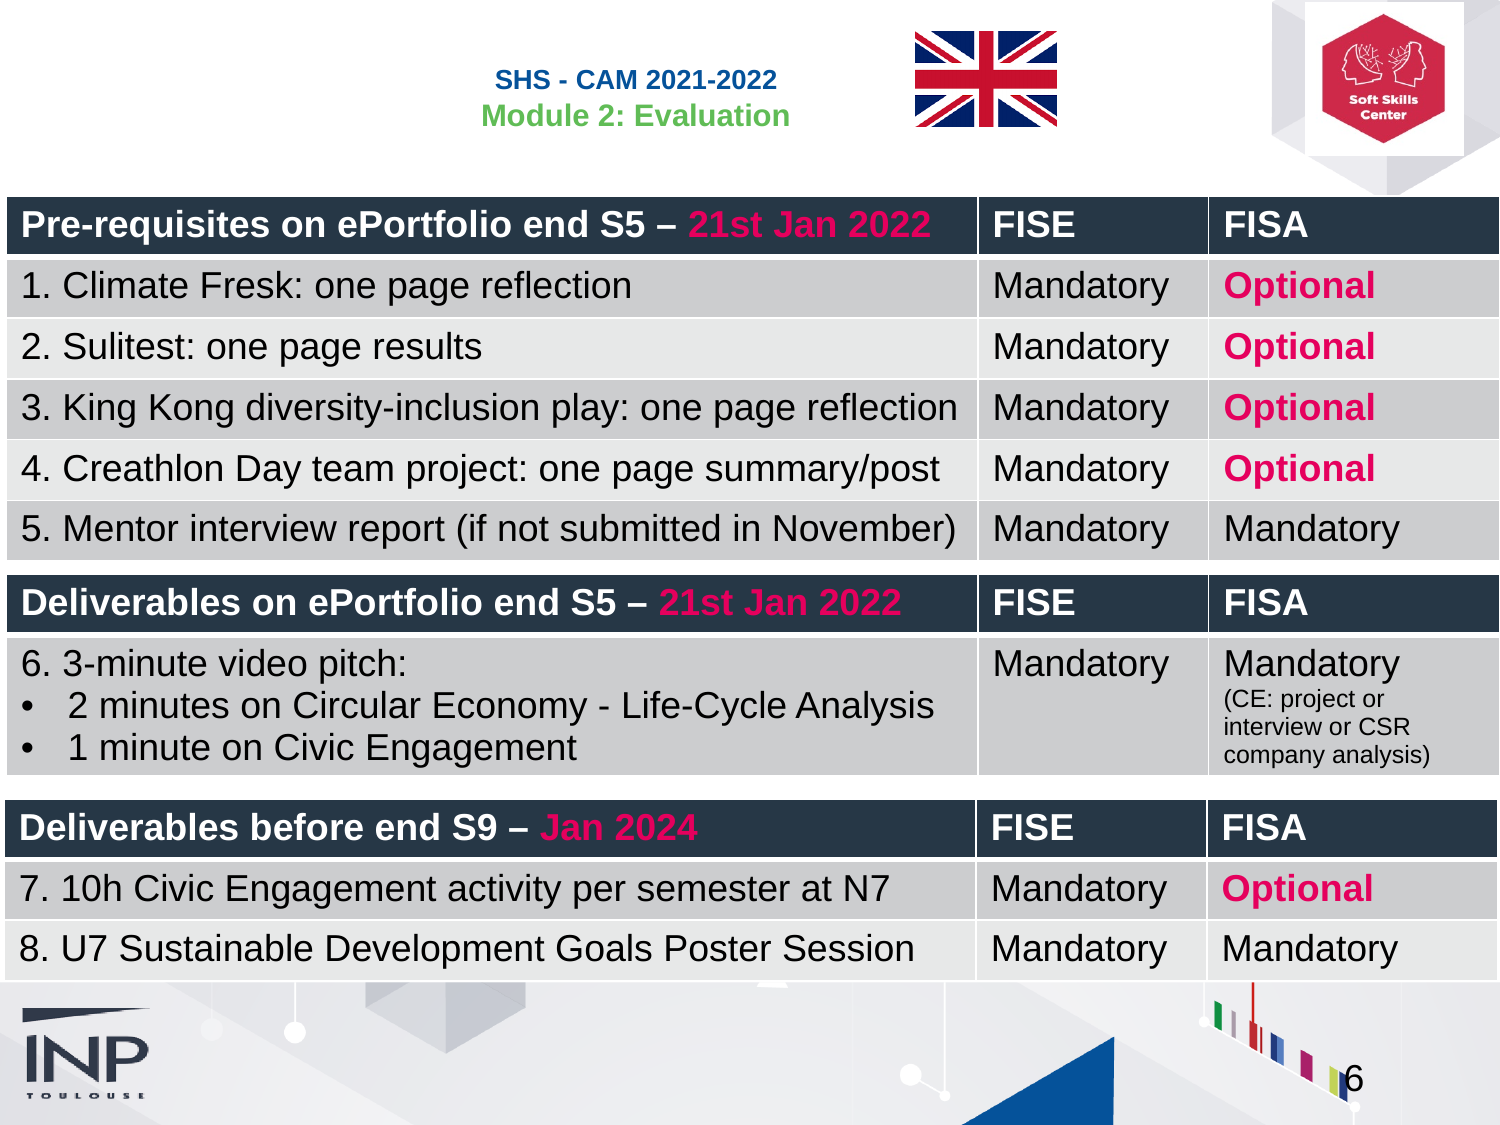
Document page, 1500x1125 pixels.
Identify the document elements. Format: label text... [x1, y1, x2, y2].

slide_number 6 [1328, 1046, 1490, 1107]
table_cell 5. Mentor interview report (if not submitted in November) [7, 501, 977, 560]
table_cell 3. King Kong diversity-inclusion play: one page reflection [7, 380, 977, 439]
table_header Deliverables on ePortfolio end S5 – 21st Jan 2022 [7, 575, 977, 632]
table_cell 8. U7 Sustainable Development Goals Poster Session [5, 921, 975, 980]
table_cell Mandatory (CE: project or interview or CSR company analysis) [1209, 638, 1499, 775]
table_cell Mandatory [979, 260, 1208, 317]
table_cell Mandatory [979, 319, 1208, 378]
picture [0, 0, 1500, 1125]
table_cell 1. Climate Fresk: one page reflection [7, 260, 977, 317]
table_cell Mandatory [977, 862, 1206, 919]
table_cell 2. Sulitest: one page results [7, 319, 977, 378]
table_cell Optional [1208, 862, 1497, 919]
table_cell Mandatory [979, 440, 1208, 500]
table_cell Mandatory [979, 501, 1208, 560]
table_cell Mandatory [1209, 501, 1499, 560]
table_header FISA [1208, 800, 1497, 857]
table_header FISA [1209, 197, 1499, 254]
table_header FISA [1209, 575, 1499, 632]
table_header Pre-requisites on ePortfolio end S5 – 21st Jan 2022 [7, 197, 977, 254]
table_cell Mandatory [1208, 921, 1497, 980]
table_header Deliverables before end S9 – Jan 2024 [5, 800, 975, 857]
table_cell 6. 3-minute video pitch: 2 minutes on Circular Economy - Life-Cycle Analysis 1 minute on Civic Engagement [7, 638, 977, 775]
table_header FISE [977, 800, 1206, 857]
table_cell 7. 10h Civic Engagement activity per semester at N7 [5, 862, 975, 919]
table_cell Optional [1209, 380, 1499, 439]
title SHS - CAM 2021-2022 Module 2: Evaluation [0, 54, 1337, 173]
table_cell Optional [1209, 440, 1499, 500]
table_header FISE [979, 197, 1208, 254]
table_cell Mandatory [979, 380, 1208, 439]
table_cell Optional [1209, 260, 1499, 317]
table_cell Mandatory [977, 921, 1206, 980]
table_header FISE [979, 575, 1208, 632]
table_cell Optional [1209, 319, 1499, 378]
table_cell Mandatory [979, 638, 1208, 775]
table_cell 4. Creathlon Day team project: one page summary/post [7, 440, 977, 500]
